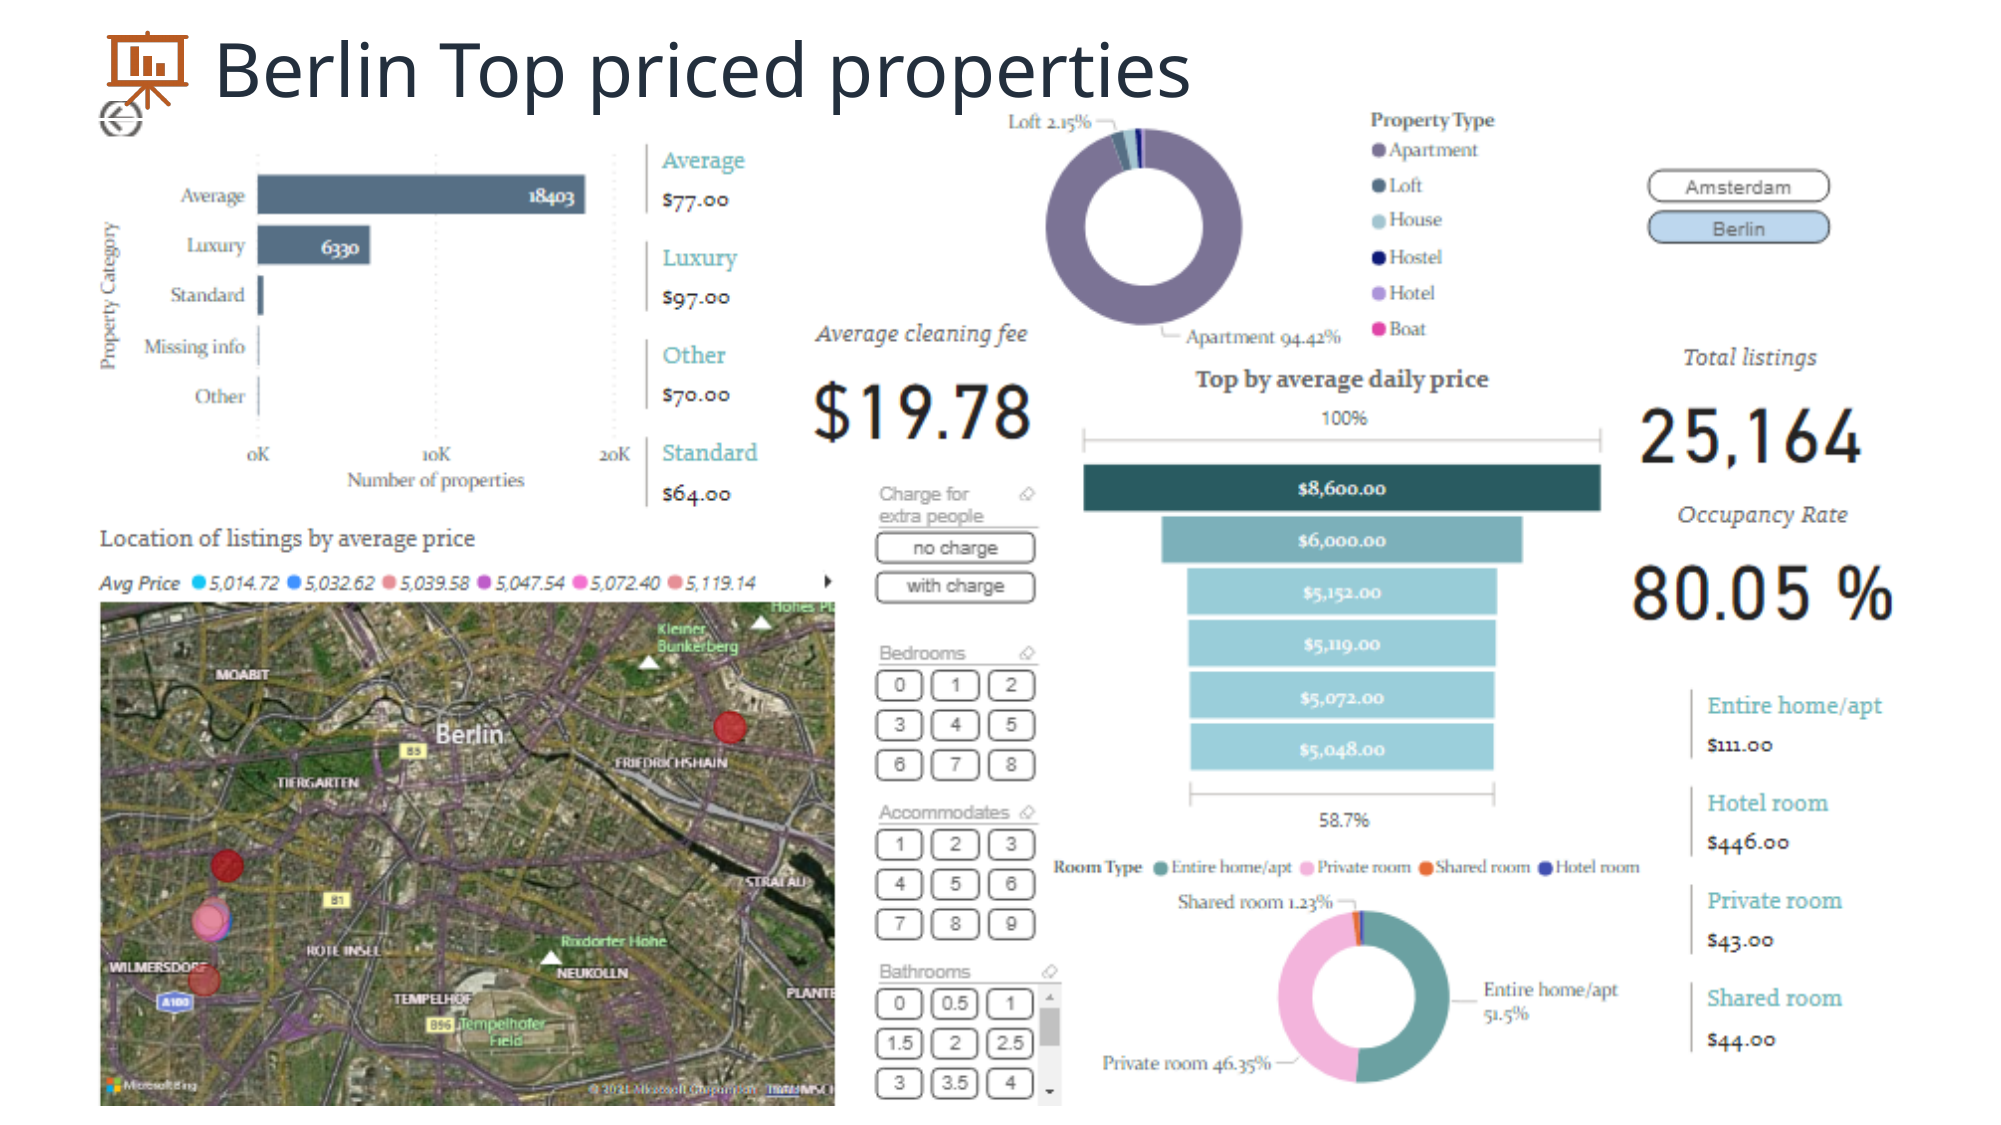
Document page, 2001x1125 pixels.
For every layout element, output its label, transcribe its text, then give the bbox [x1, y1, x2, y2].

title Berlin Top priced properties [200, 22, 1660, 97]
text_box [95, 18, 200, 98]
picture [92, 100, 1904, 1107]
